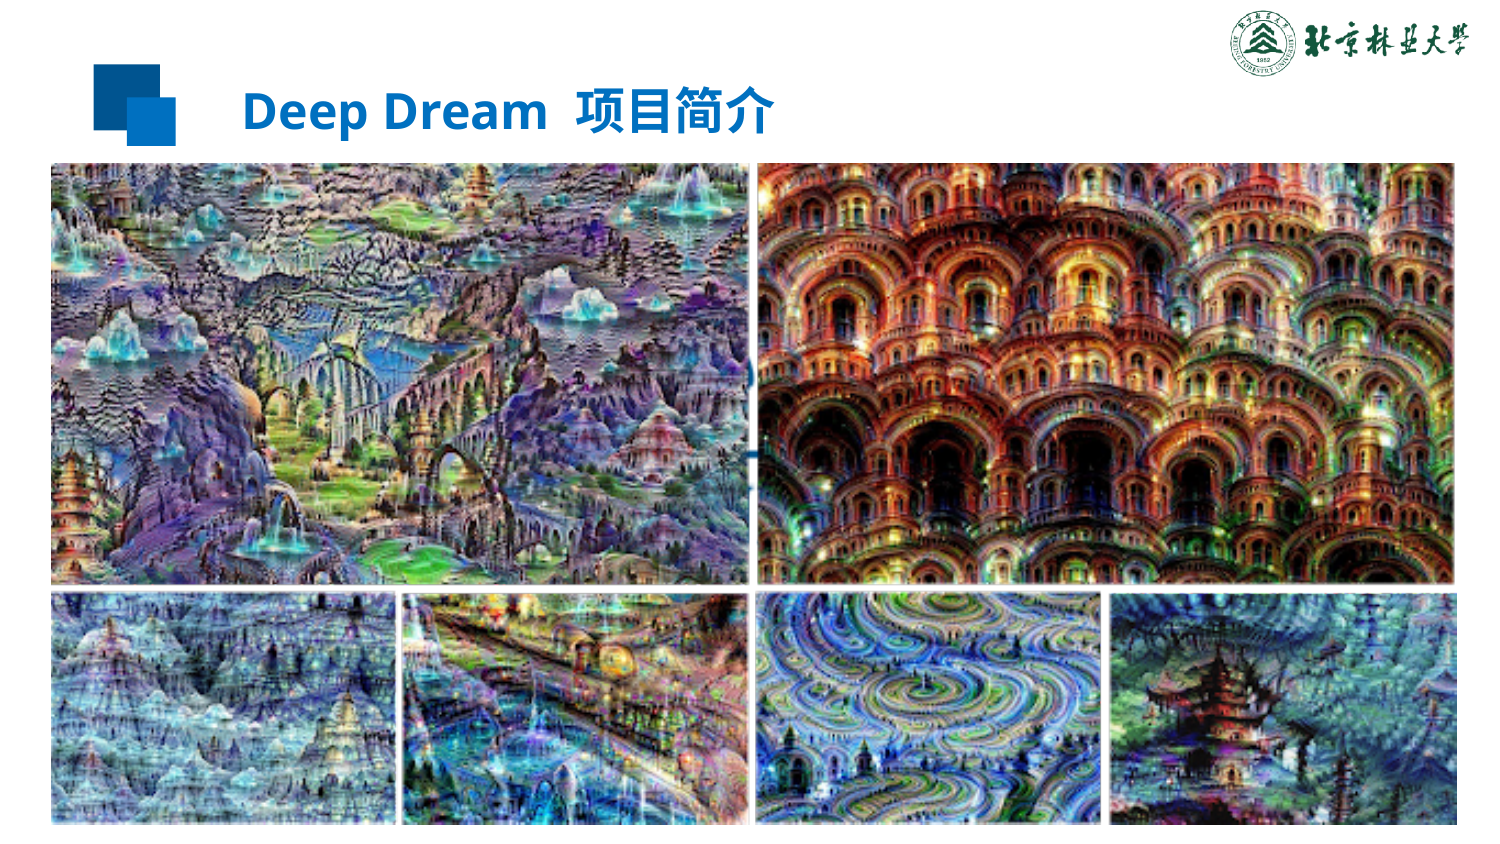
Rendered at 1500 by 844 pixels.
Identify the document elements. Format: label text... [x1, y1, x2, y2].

picture [0, 0, 1500, 844]
text_box Deep Dream 项目简介 [226, 72, 854, 148]
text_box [93, 64, 176, 147]
